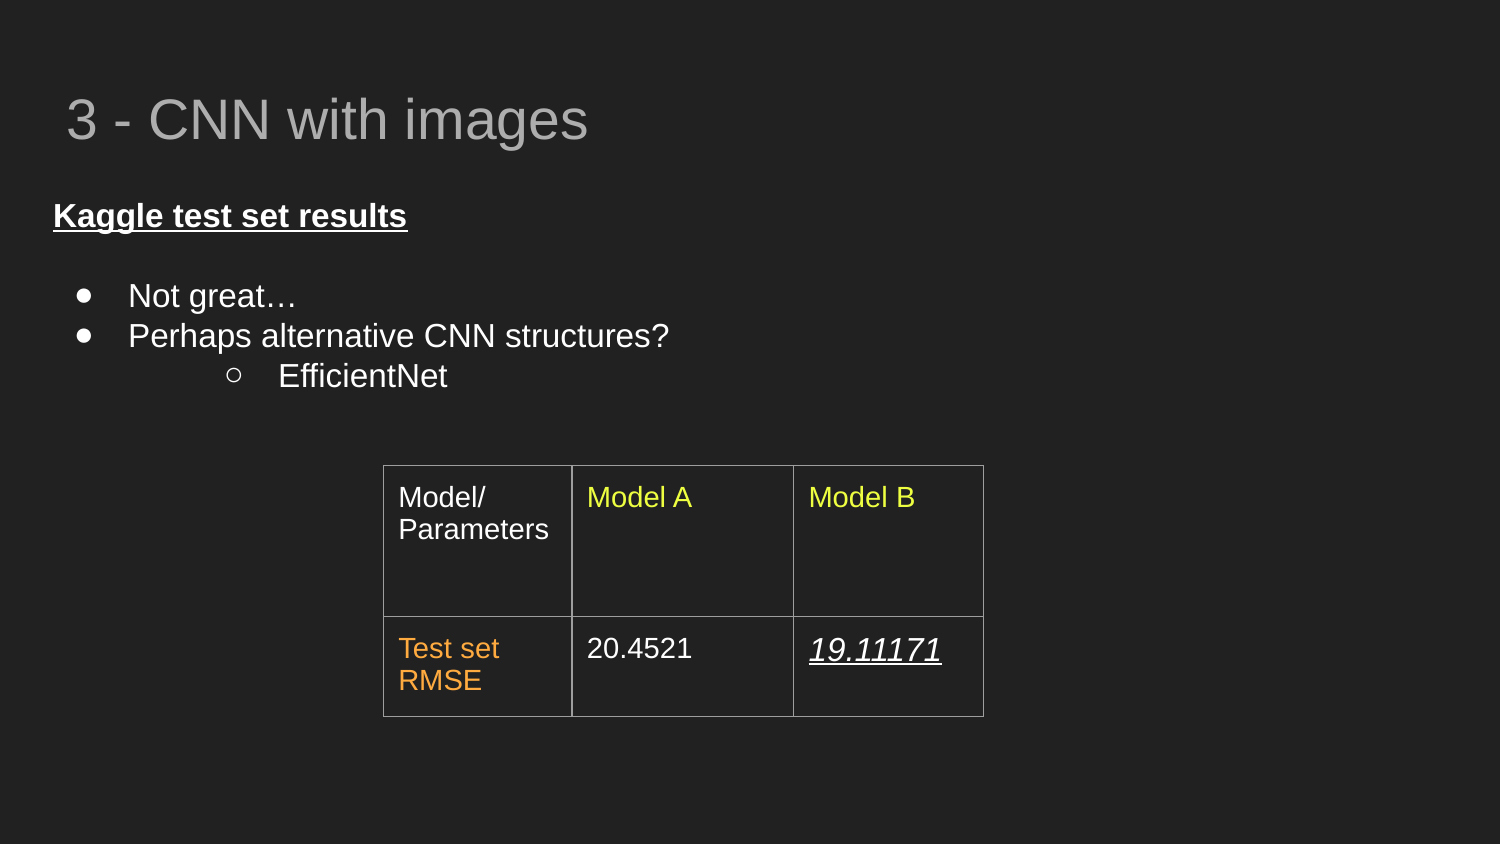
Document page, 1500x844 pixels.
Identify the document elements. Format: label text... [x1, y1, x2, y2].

table_header Model A [573, 466, 793, 616]
table_header Model/Parameters [384, 466, 571, 616]
table_cell 19.11171 [794, 617, 983, 716]
table_header Model B [794, 466, 983, 616]
text_box Kaggle test set results Not great… Perhaps alternative CNN structures? EfficientNet [38, 179, 1266, 450]
title 3 - CNN with images [51, 72, 1449, 167]
table_cell Test set RMSE [384, 617, 571, 716]
table_cell 20.4521 [573, 617, 793, 716]
